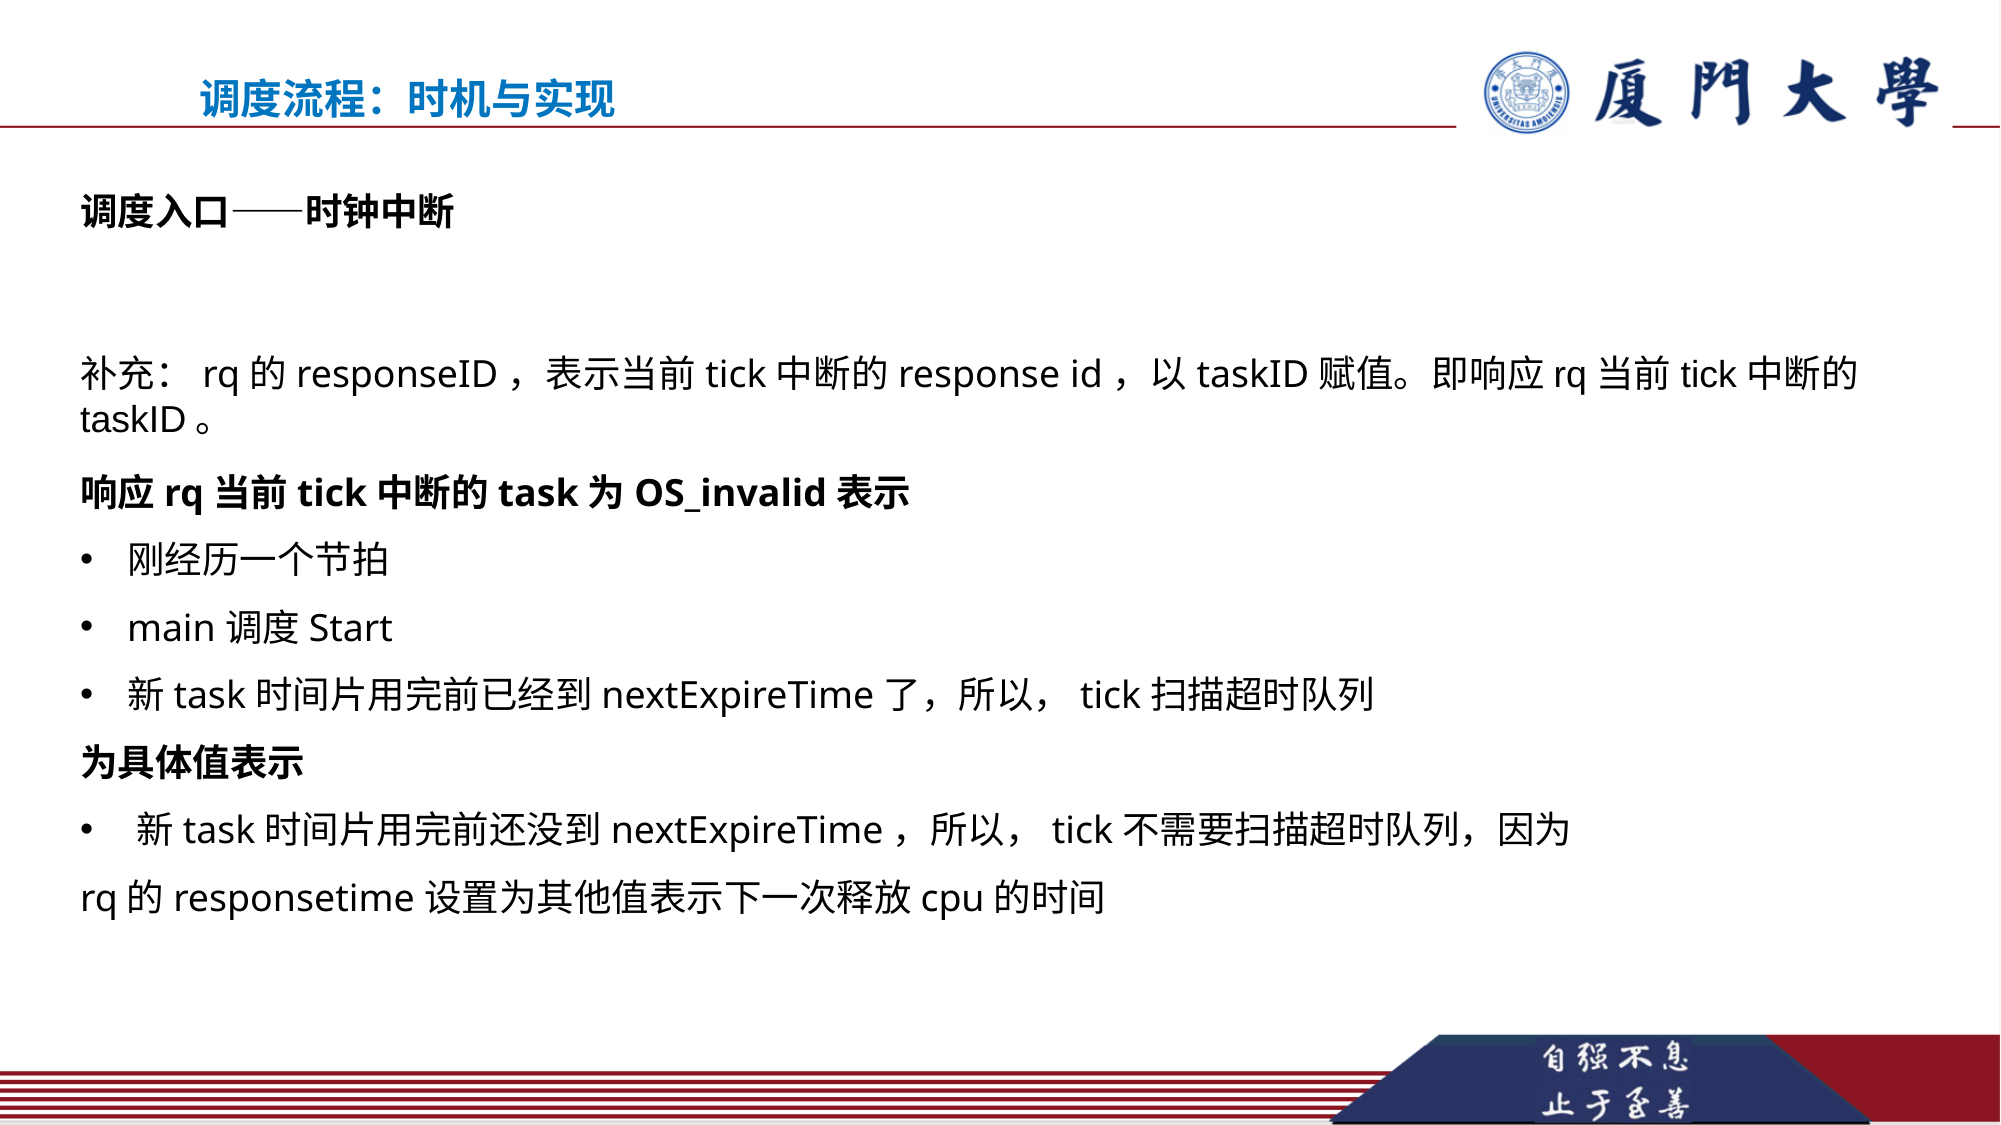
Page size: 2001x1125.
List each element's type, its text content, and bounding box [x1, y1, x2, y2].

text_box 响应rq当前tick中断的task为OS_invalid表示 刚经历一个节拍 main调度Start 新task时间片用完前已经到nextExpireTime了，所以，tick扫描超时队列 为具体值表示 新task时间片用完前还没到nextExpireTime，所以，tick不需要扫描超时队列，因为 rq的responsetime设置为其他值表示下一次释放cpu的时间 [65, 448, 1660, 926]
picture [0, 0, 2001, 1125]
text_box 补充：rq的responseID，表示当前tick中断的response id，以taskID赋值。即响应rq当前tick中断的taskID。 [65, 342, 1883, 448]
text_box 调度入口——时钟中断 [65, 180, 1054, 241]
list 调度流程：时机与实现 [184, 65, 695, 126]
